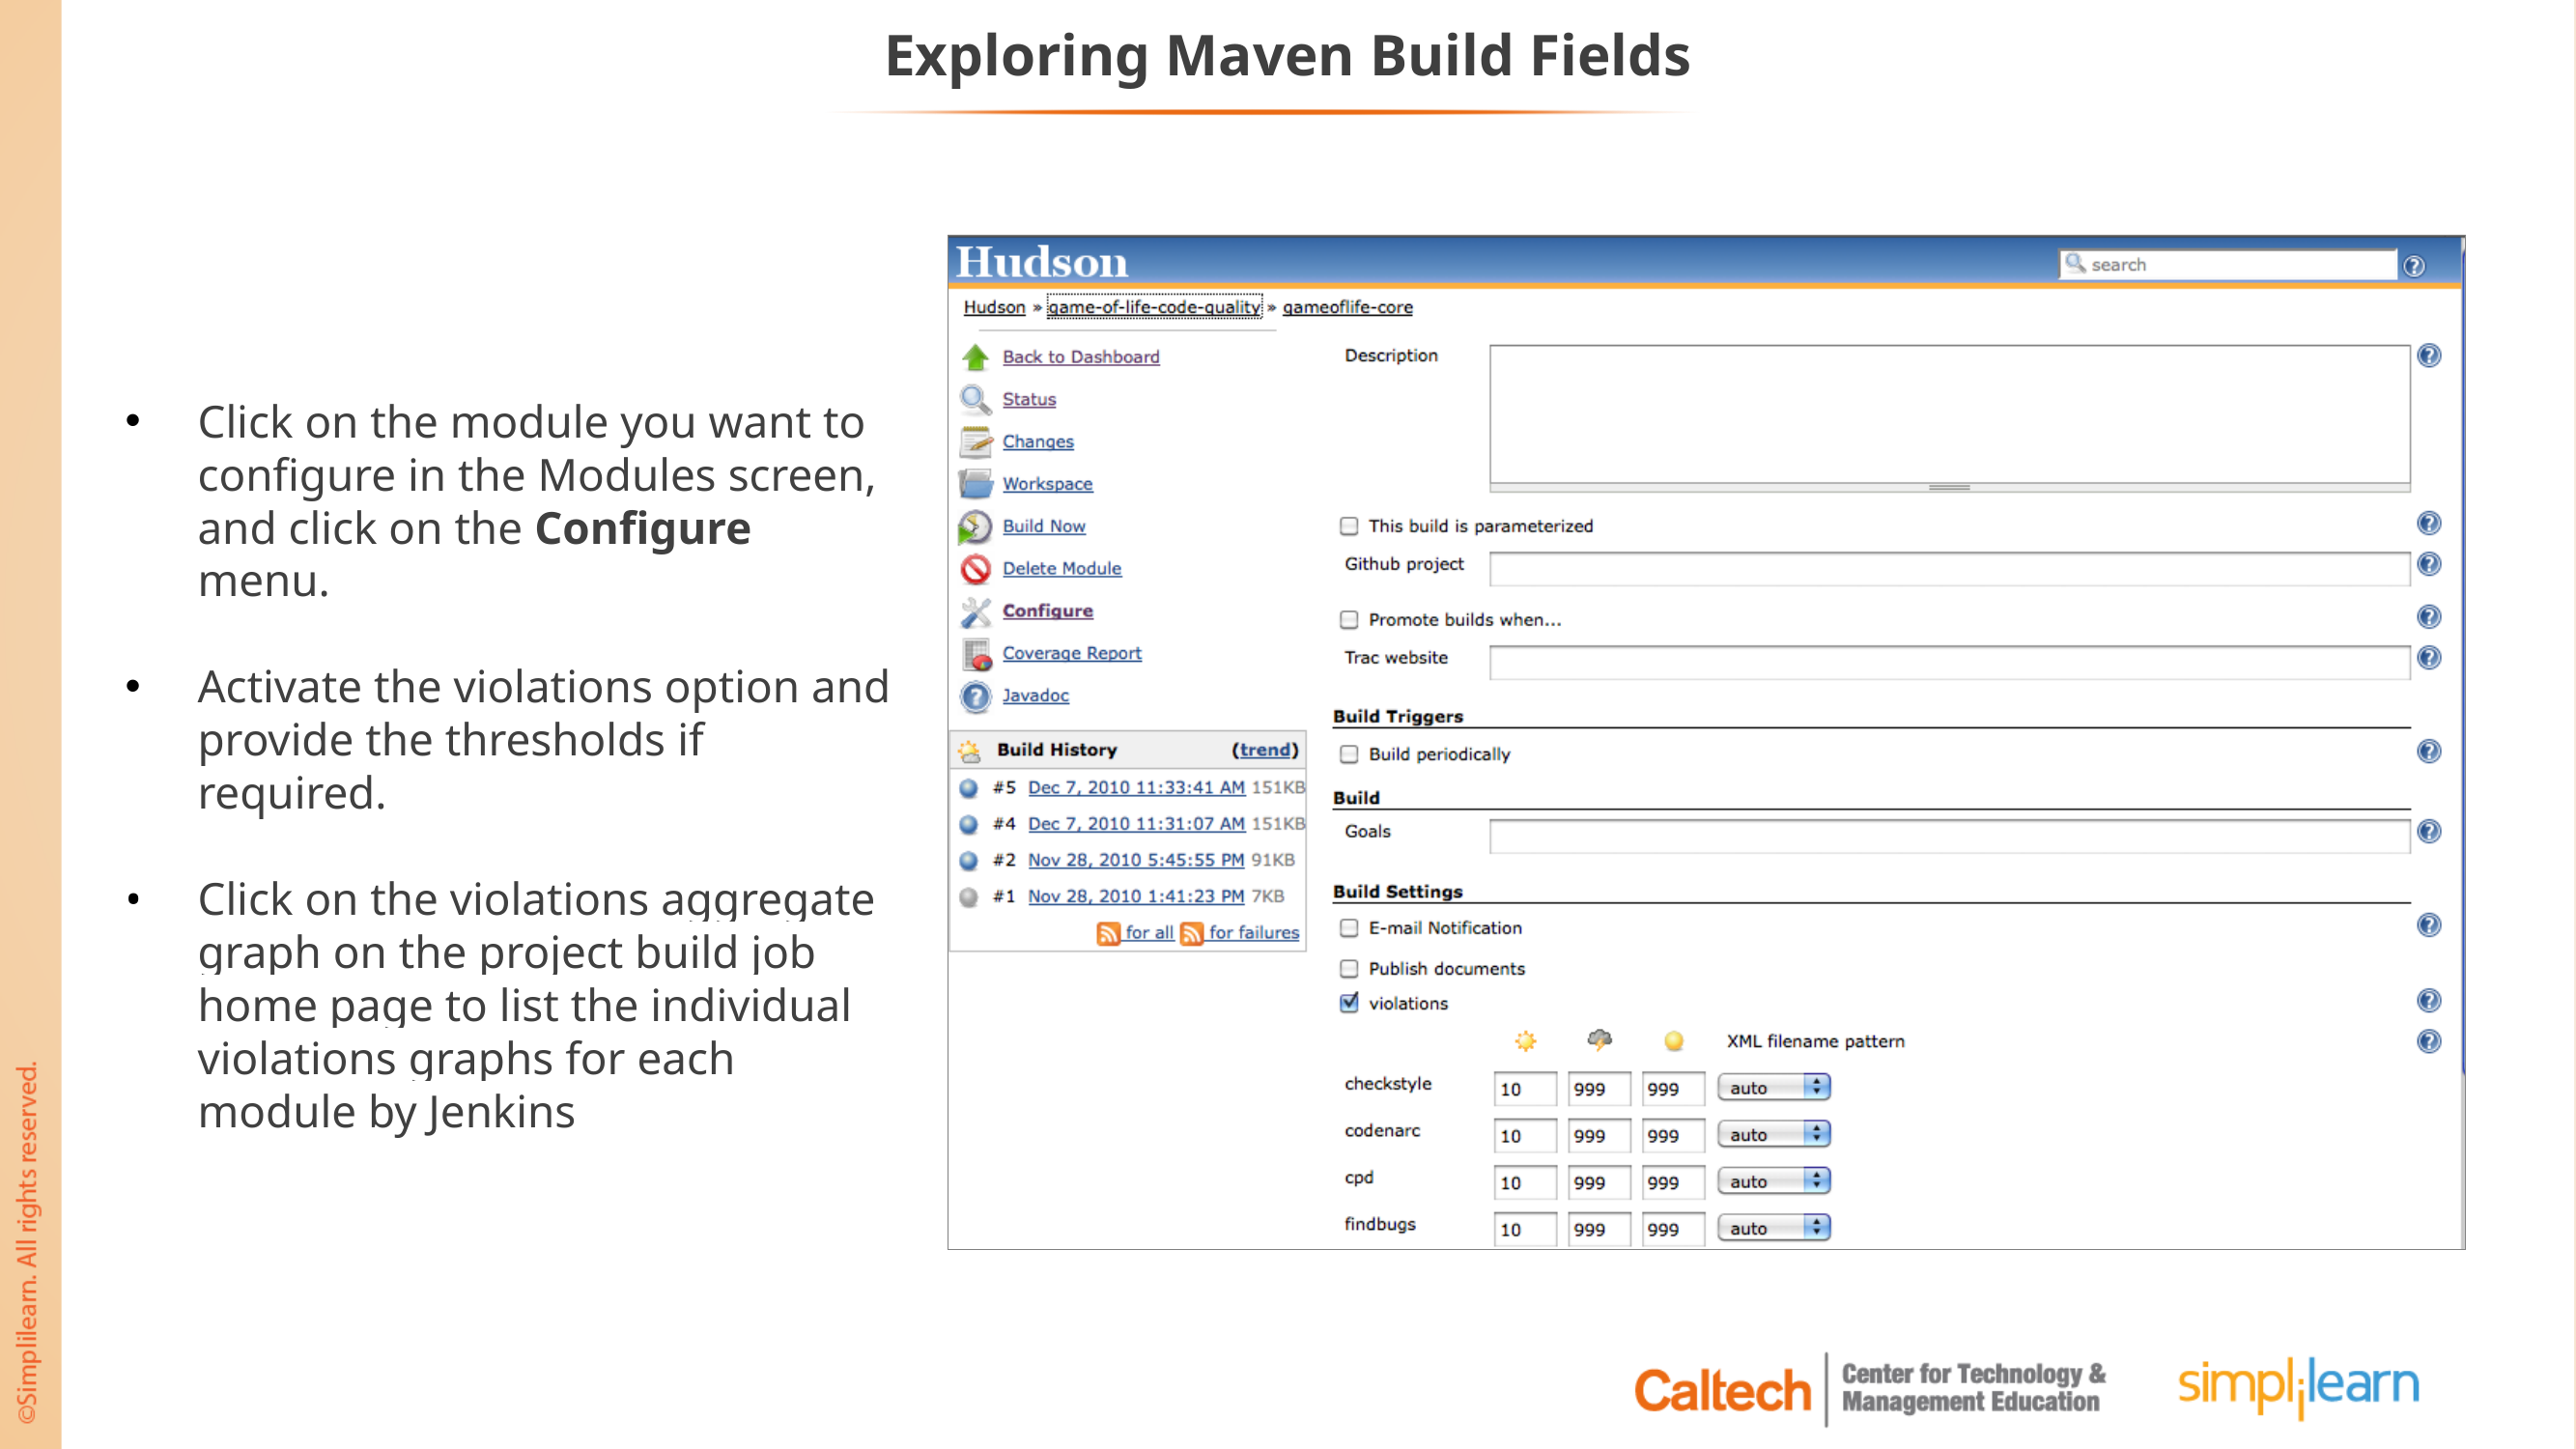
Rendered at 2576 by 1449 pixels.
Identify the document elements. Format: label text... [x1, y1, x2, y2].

title Exploring Maven Build Fields [0, 2, 2576, 112]
picture [0, 103, 2576, 1449]
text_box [110, 235, 2466, 1250]
